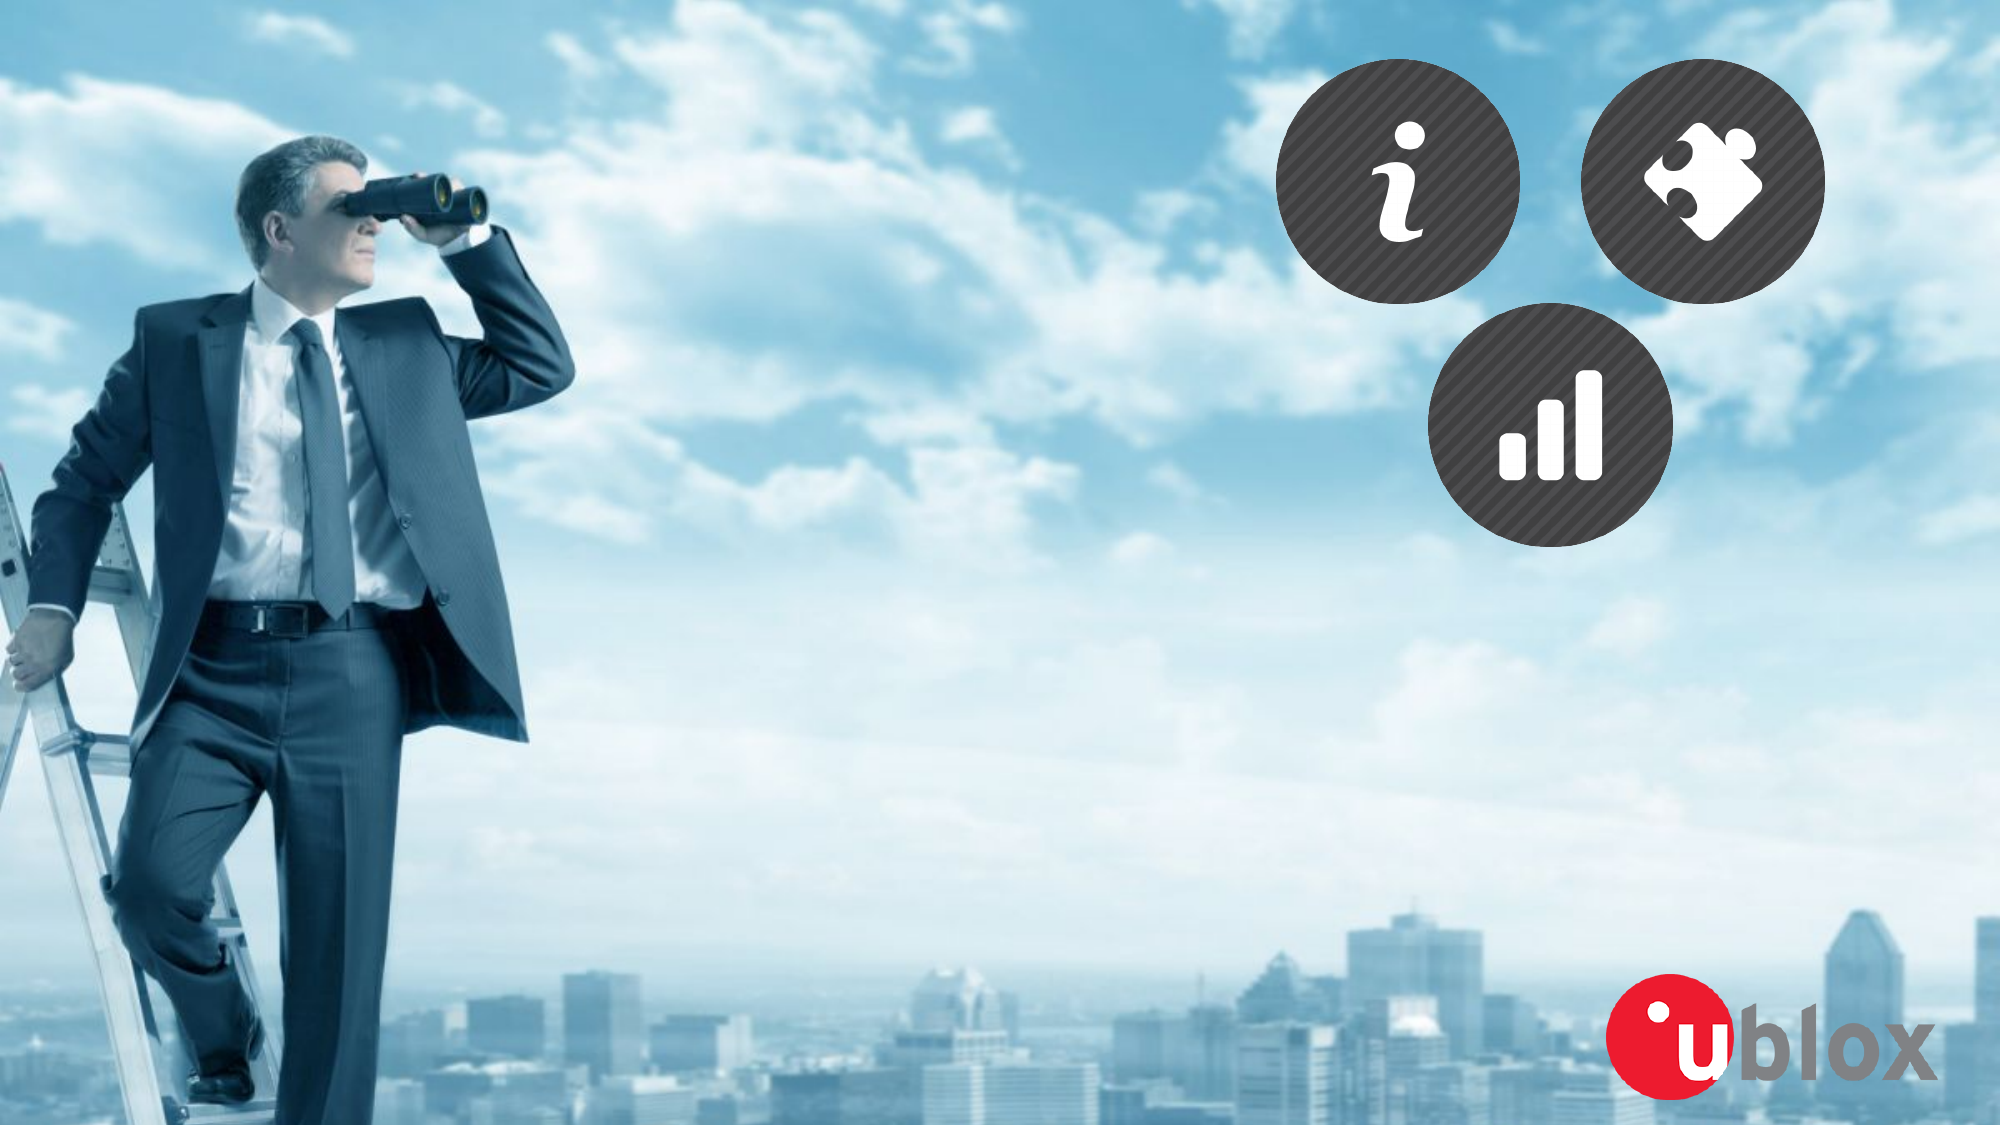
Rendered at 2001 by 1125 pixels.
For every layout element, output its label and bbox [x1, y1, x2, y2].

list [0, 0, 2000, 1125]
picture [1606, 974, 1937, 1100]
picture [1276, 59, 1825, 547]
